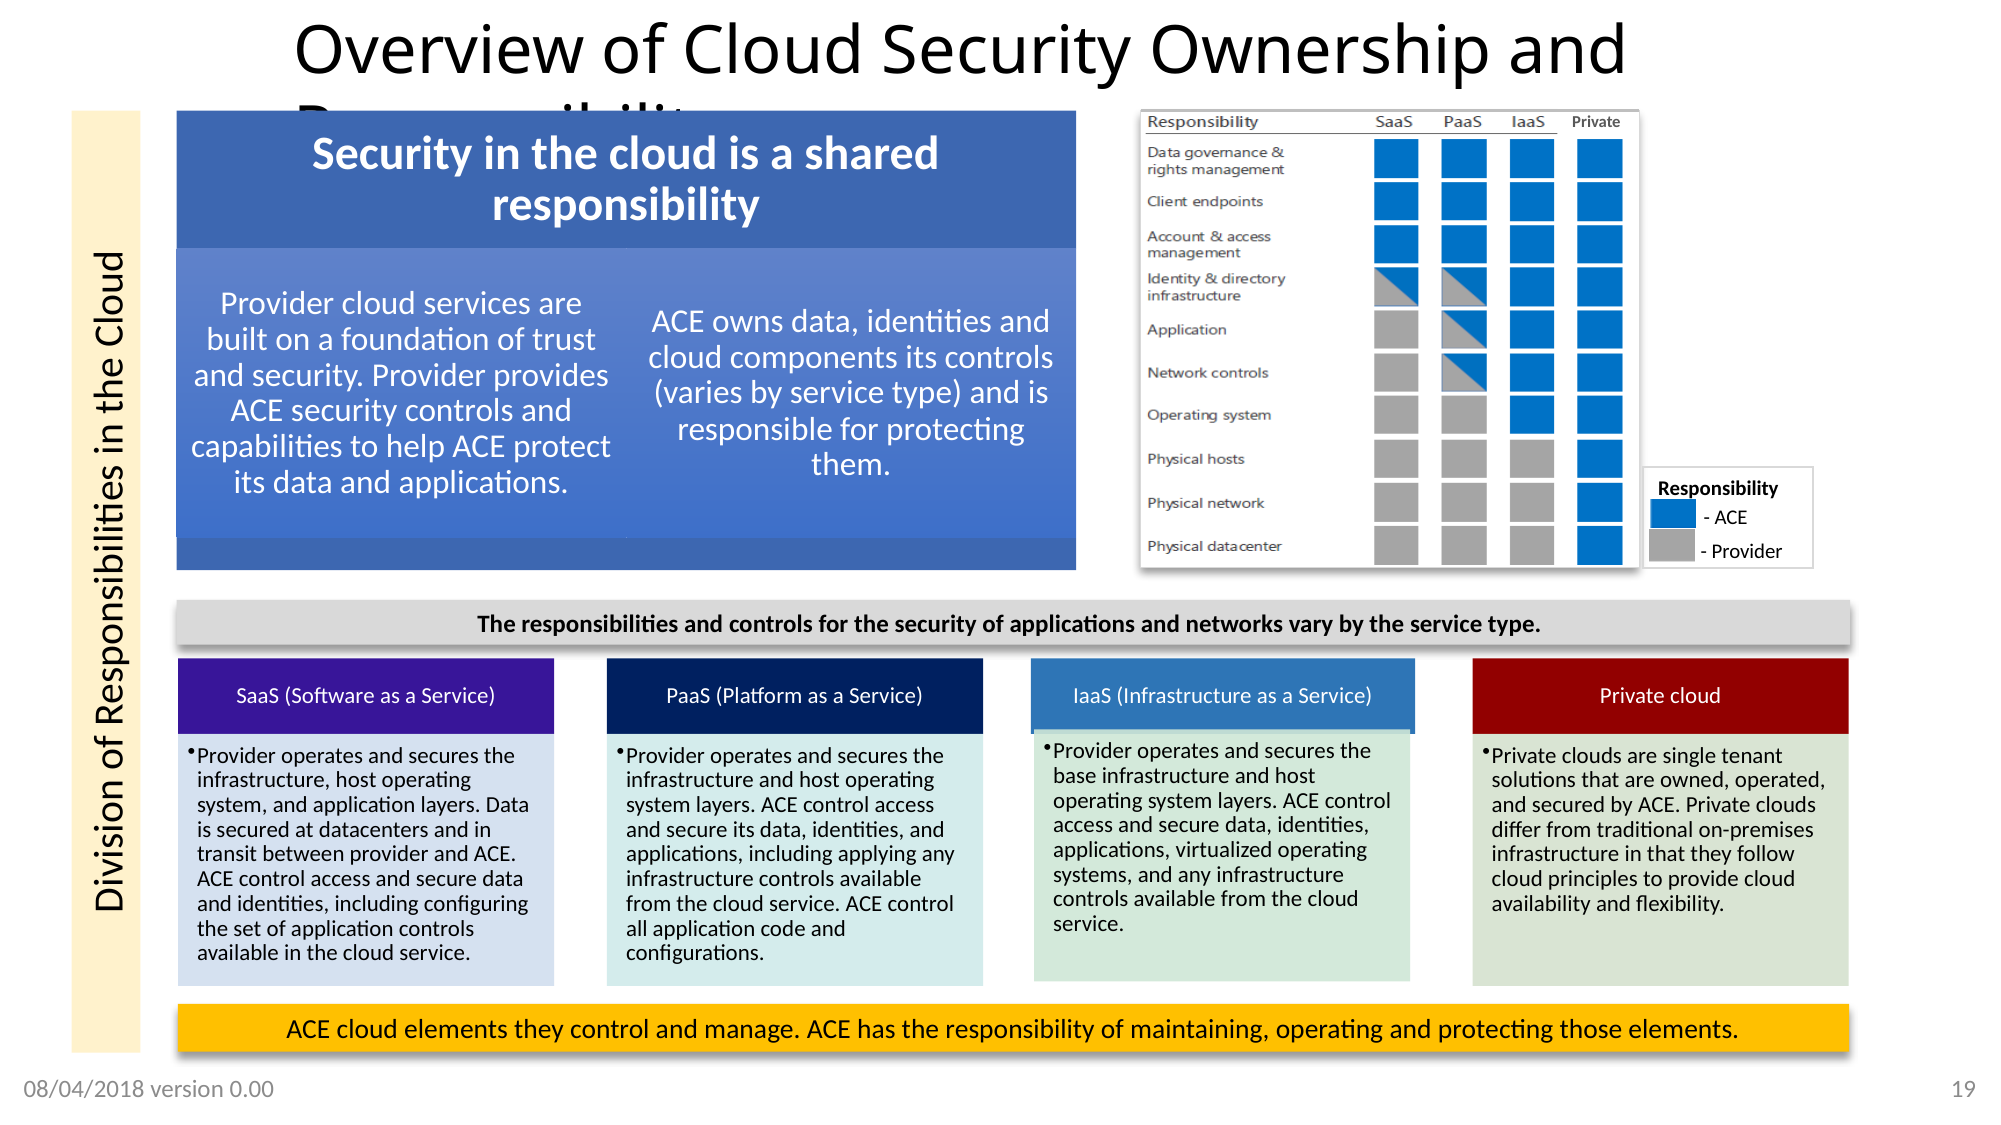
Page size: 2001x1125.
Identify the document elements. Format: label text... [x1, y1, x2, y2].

text_box The responsibilities and controls for the security of applications and networks vary by the service type. [176, 599, 1851, 645]
text_box ACE cloud elements they control and manage. ACE has the responsibility of maintaining, operating and protecting those elements. [177, 1003, 1850, 1052]
slide_number 19 [1541, 1057, 1992, 1118]
text_box Overview of Cloud Security Ownership and Responsibility [278, 0, 1925, 175]
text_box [1140, 103, 1820, 571]
text_box Division of Responsibilities in the Cloud [71, 110, 141, 1054]
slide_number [8, 1057, 459, 1118]
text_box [176, 110, 1077, 571]
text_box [177, 656, 1850, 988]
